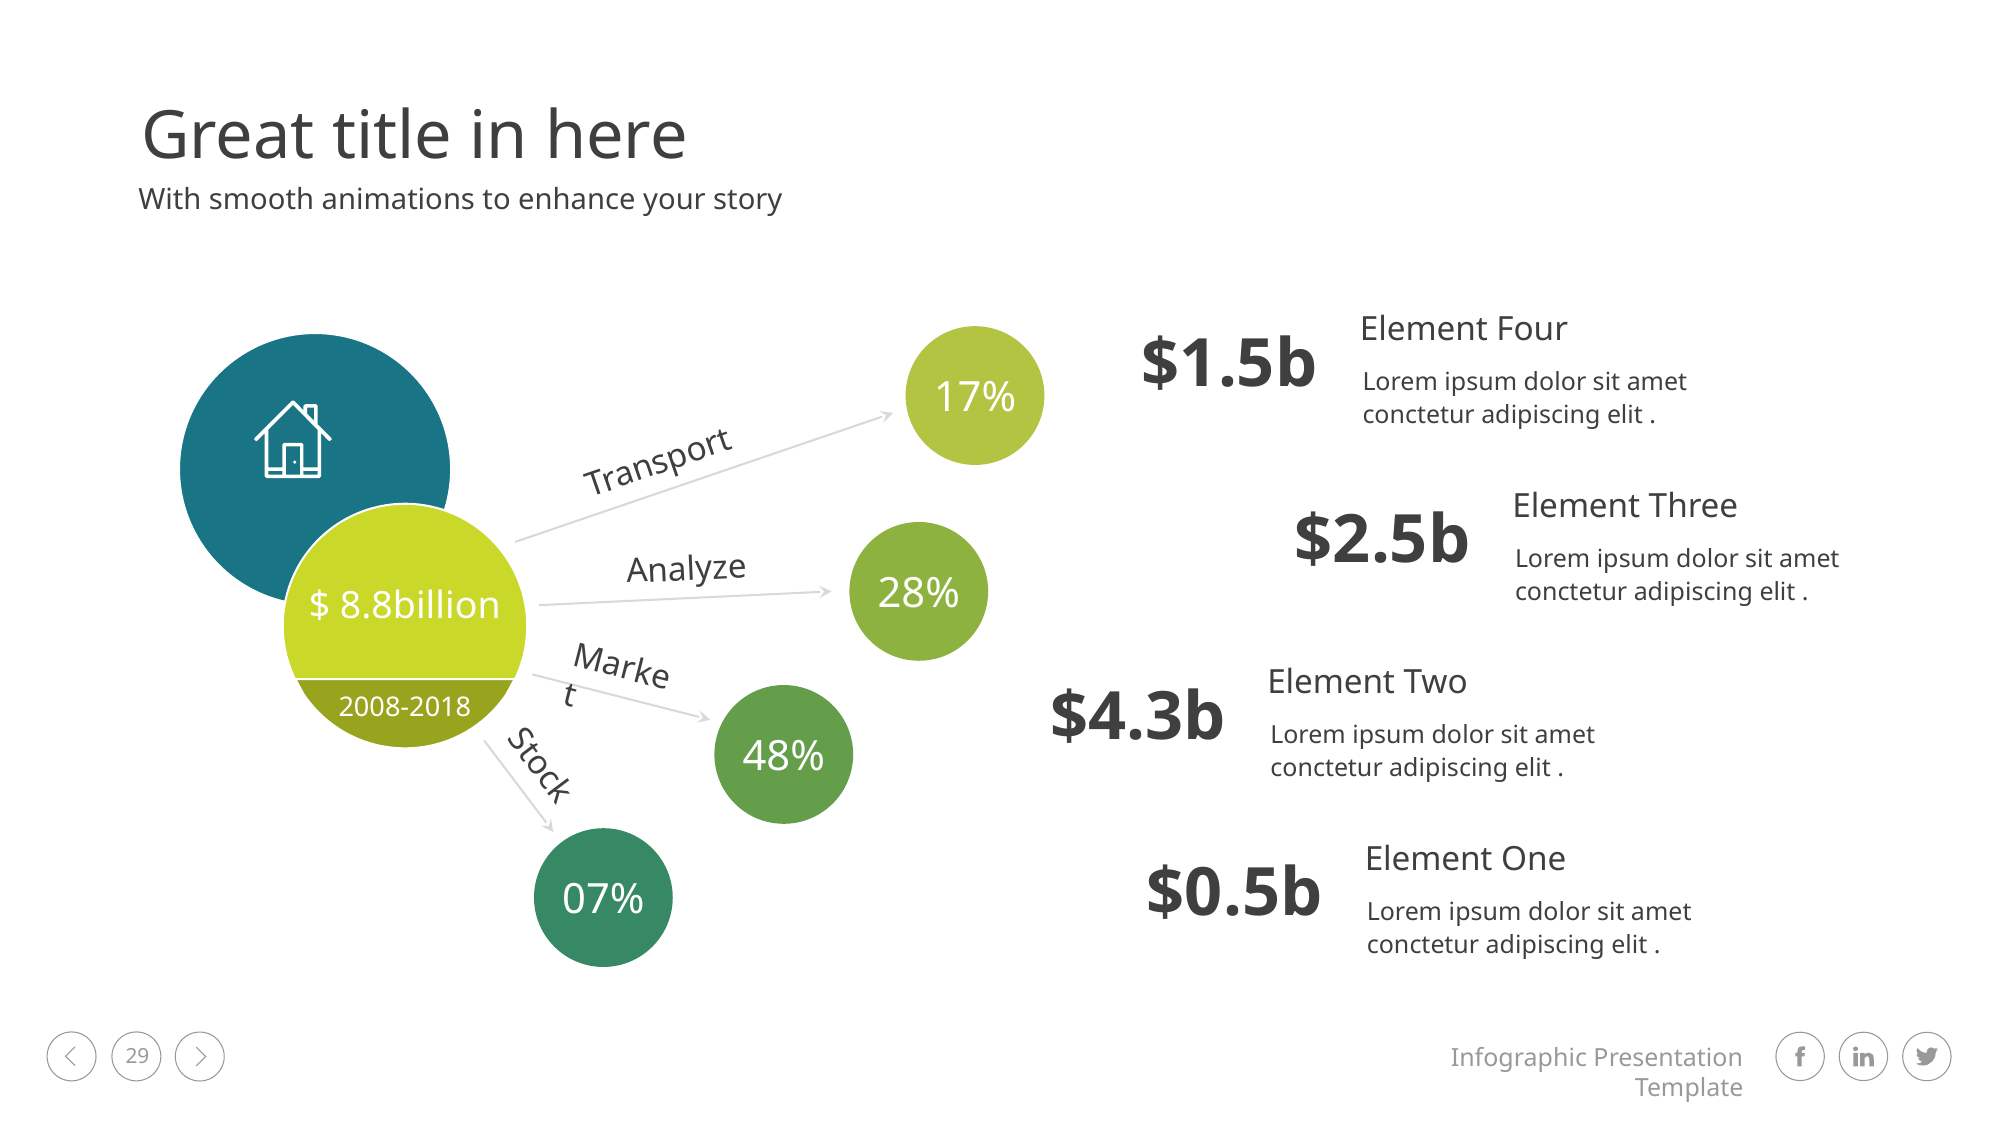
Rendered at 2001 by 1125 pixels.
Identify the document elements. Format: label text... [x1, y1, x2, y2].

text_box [135, 84, 786, 224]
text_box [179, 326, 1045, 967]
slide_number 29 [88, 1026, 187, 1087]
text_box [990, 299, 1877, 966]
